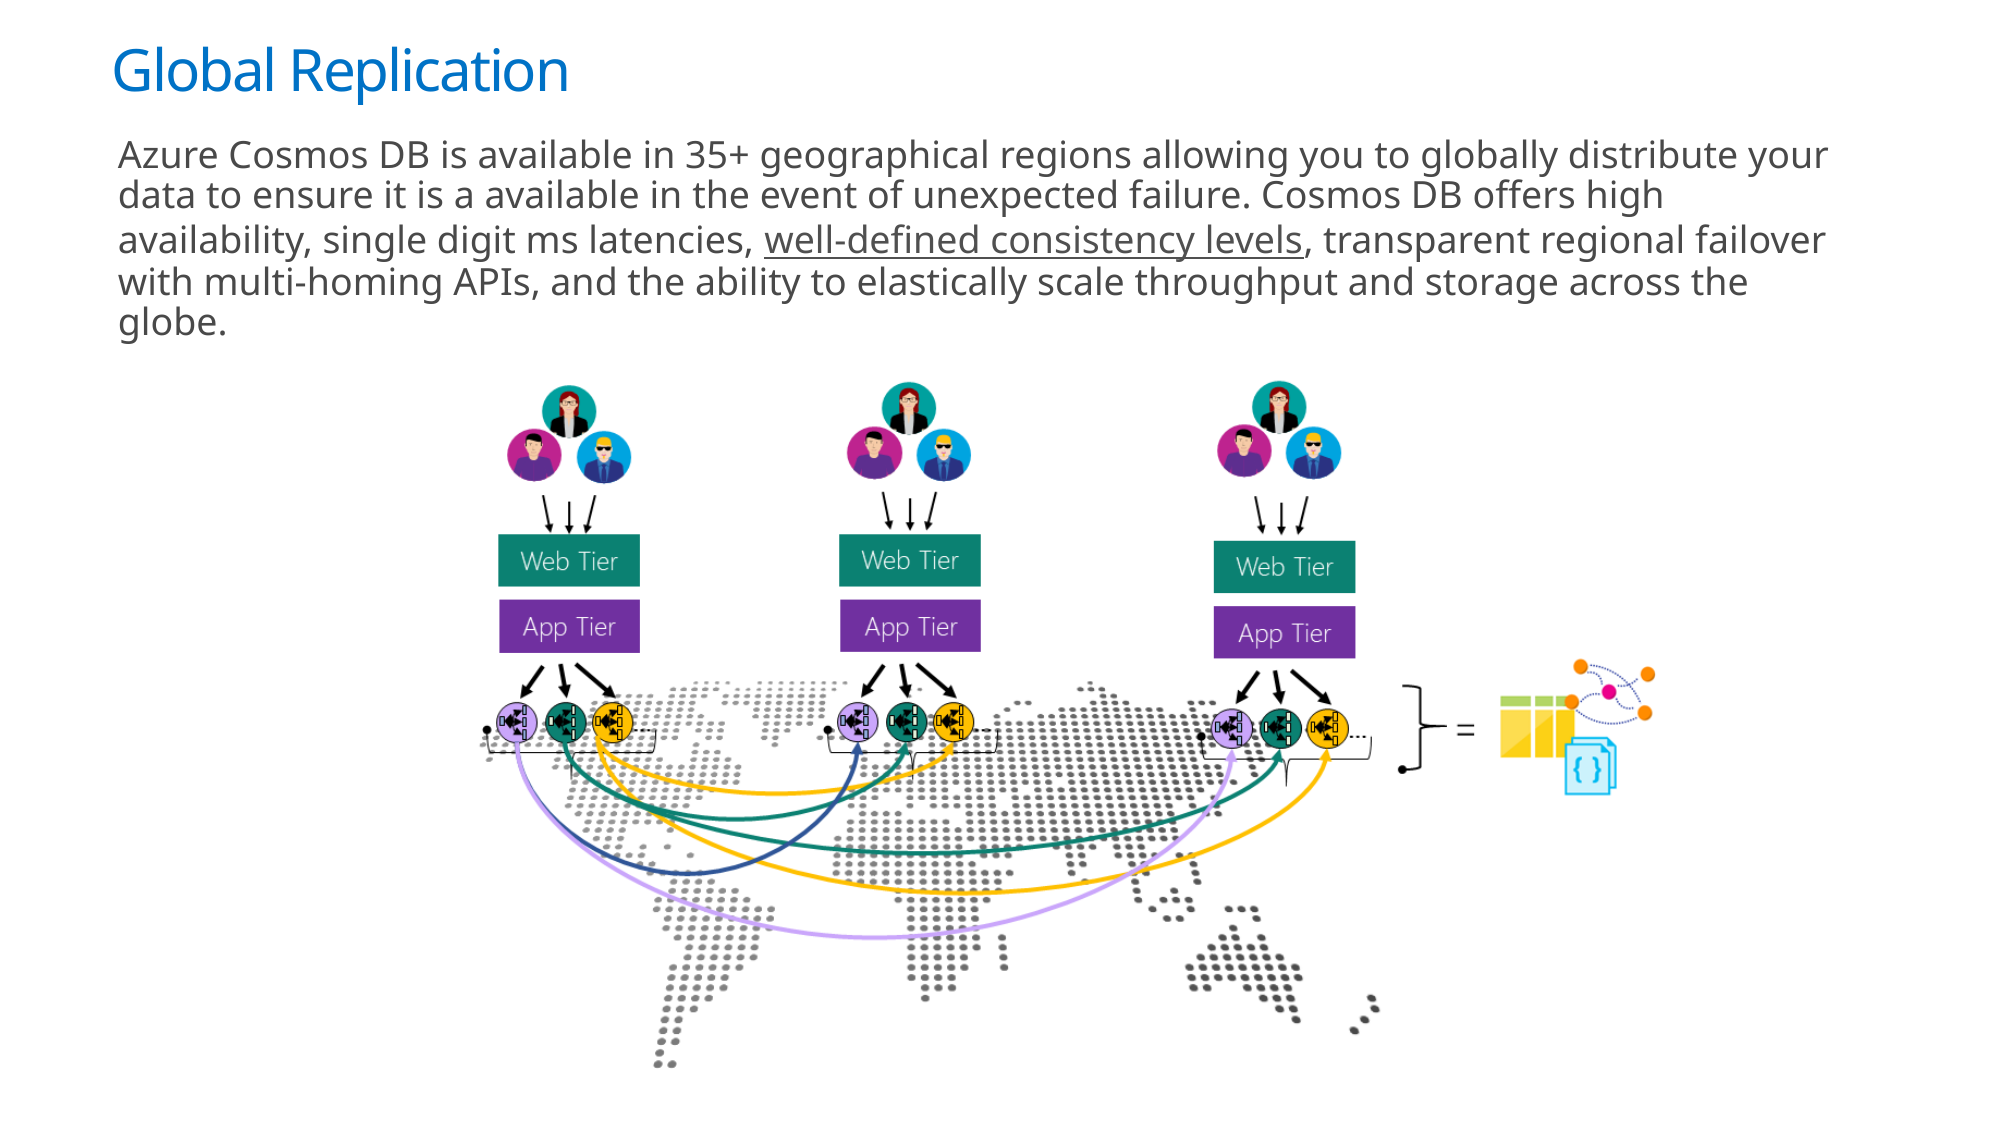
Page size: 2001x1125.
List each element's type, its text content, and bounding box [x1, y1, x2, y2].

text_box Azure Cosmos DB is available in 35+ geographical regions allowing you to globally distribute your data to ensure it is a available in the event of unexpected failure. Cosmos DB offers high availability, single digit ms latencies, well-defined consistency levels, transparent regional failover with multi-homing APIs, and the ability to elastically scale throughput and storage across the globe. [87, 112, 1893, 330]
picture [347, 309, 1741, 1094]
text_box Global Replication [87, 25, 2000, 174]
